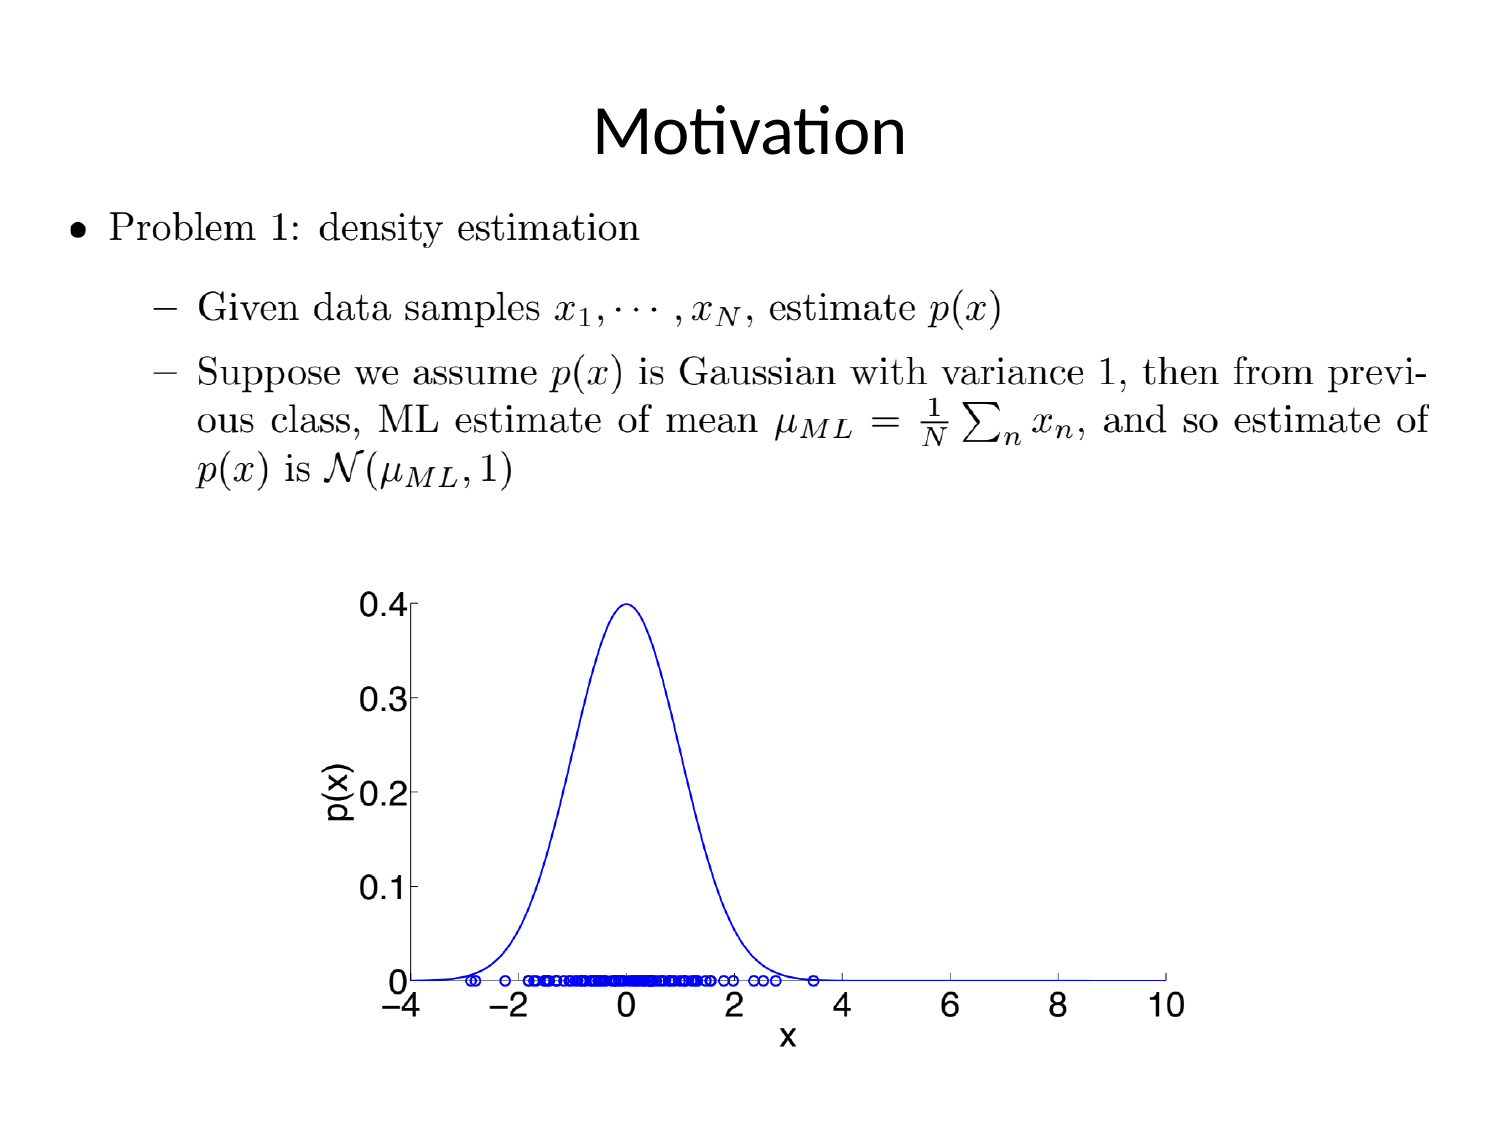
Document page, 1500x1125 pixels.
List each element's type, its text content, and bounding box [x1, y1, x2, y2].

picture [70, 211, 1430, 513]
title Motivation [75, 32, 1425, 209]
picture [312, 580, 1188, 1054]
